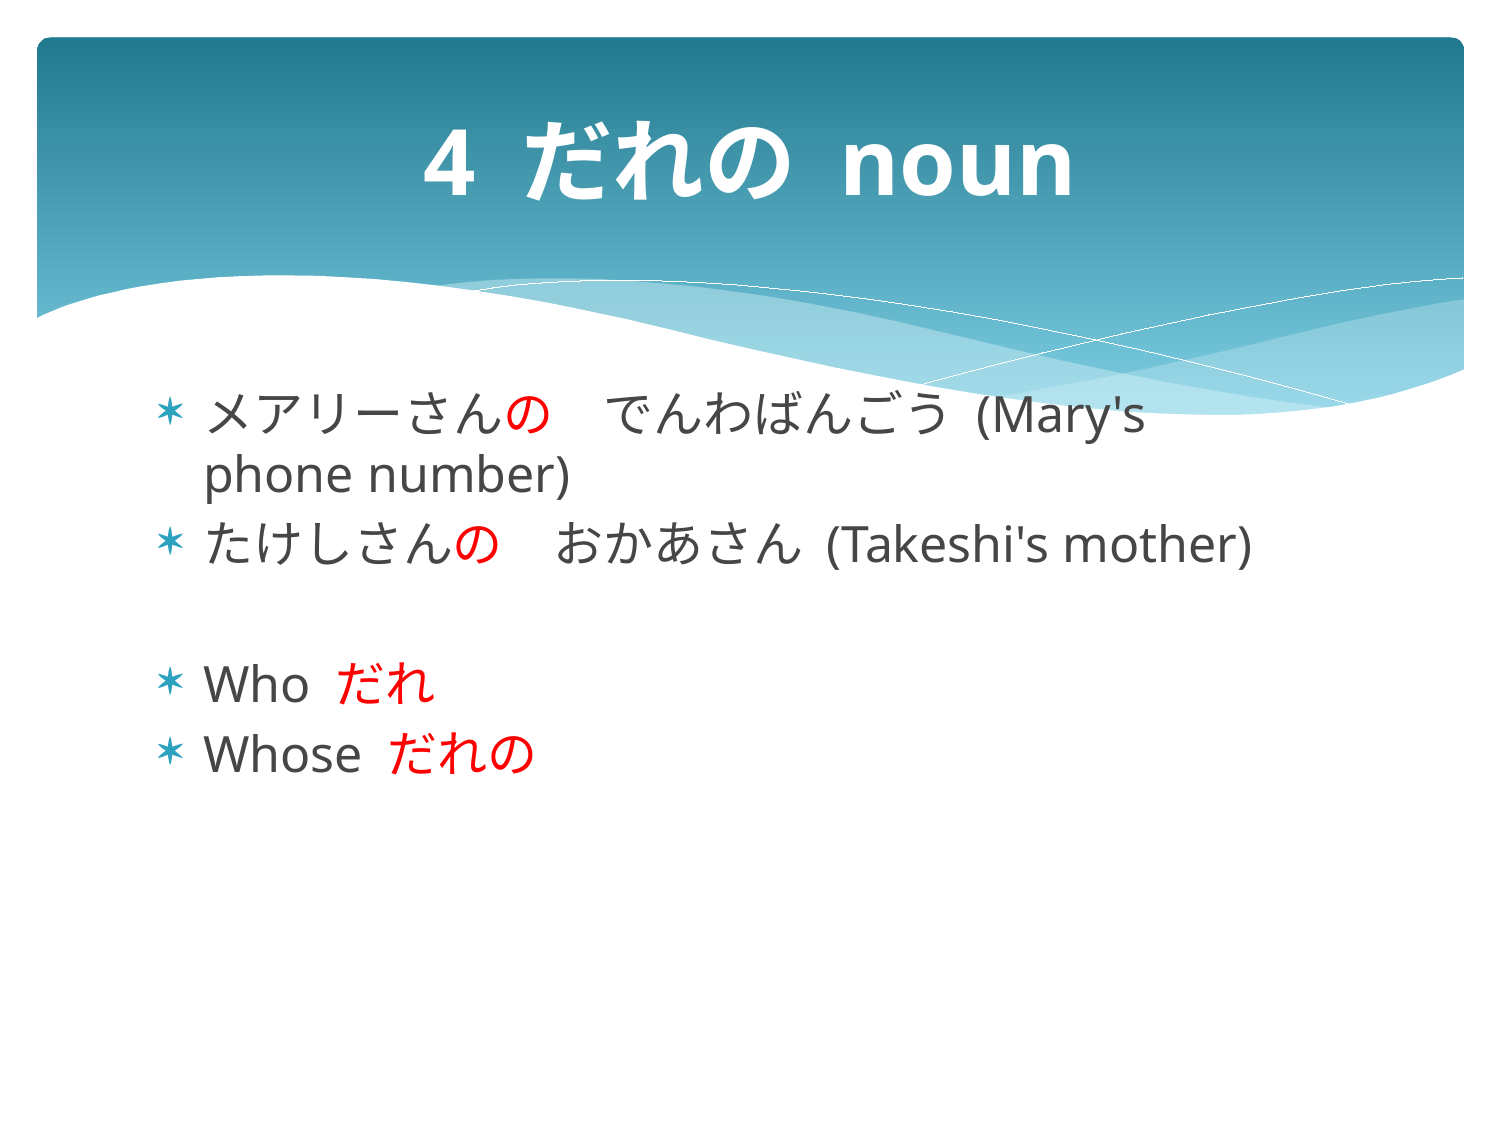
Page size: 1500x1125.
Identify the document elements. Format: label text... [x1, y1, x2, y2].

list メアリーさんの でんわばんごう (Mary's phone number) たけしさんの おかあさん (Takeshi's mother) Who だれ Whose だれの [143, 375, 1300, 1005]
title 4 だれの noun [75, 55, 1425, 261]
